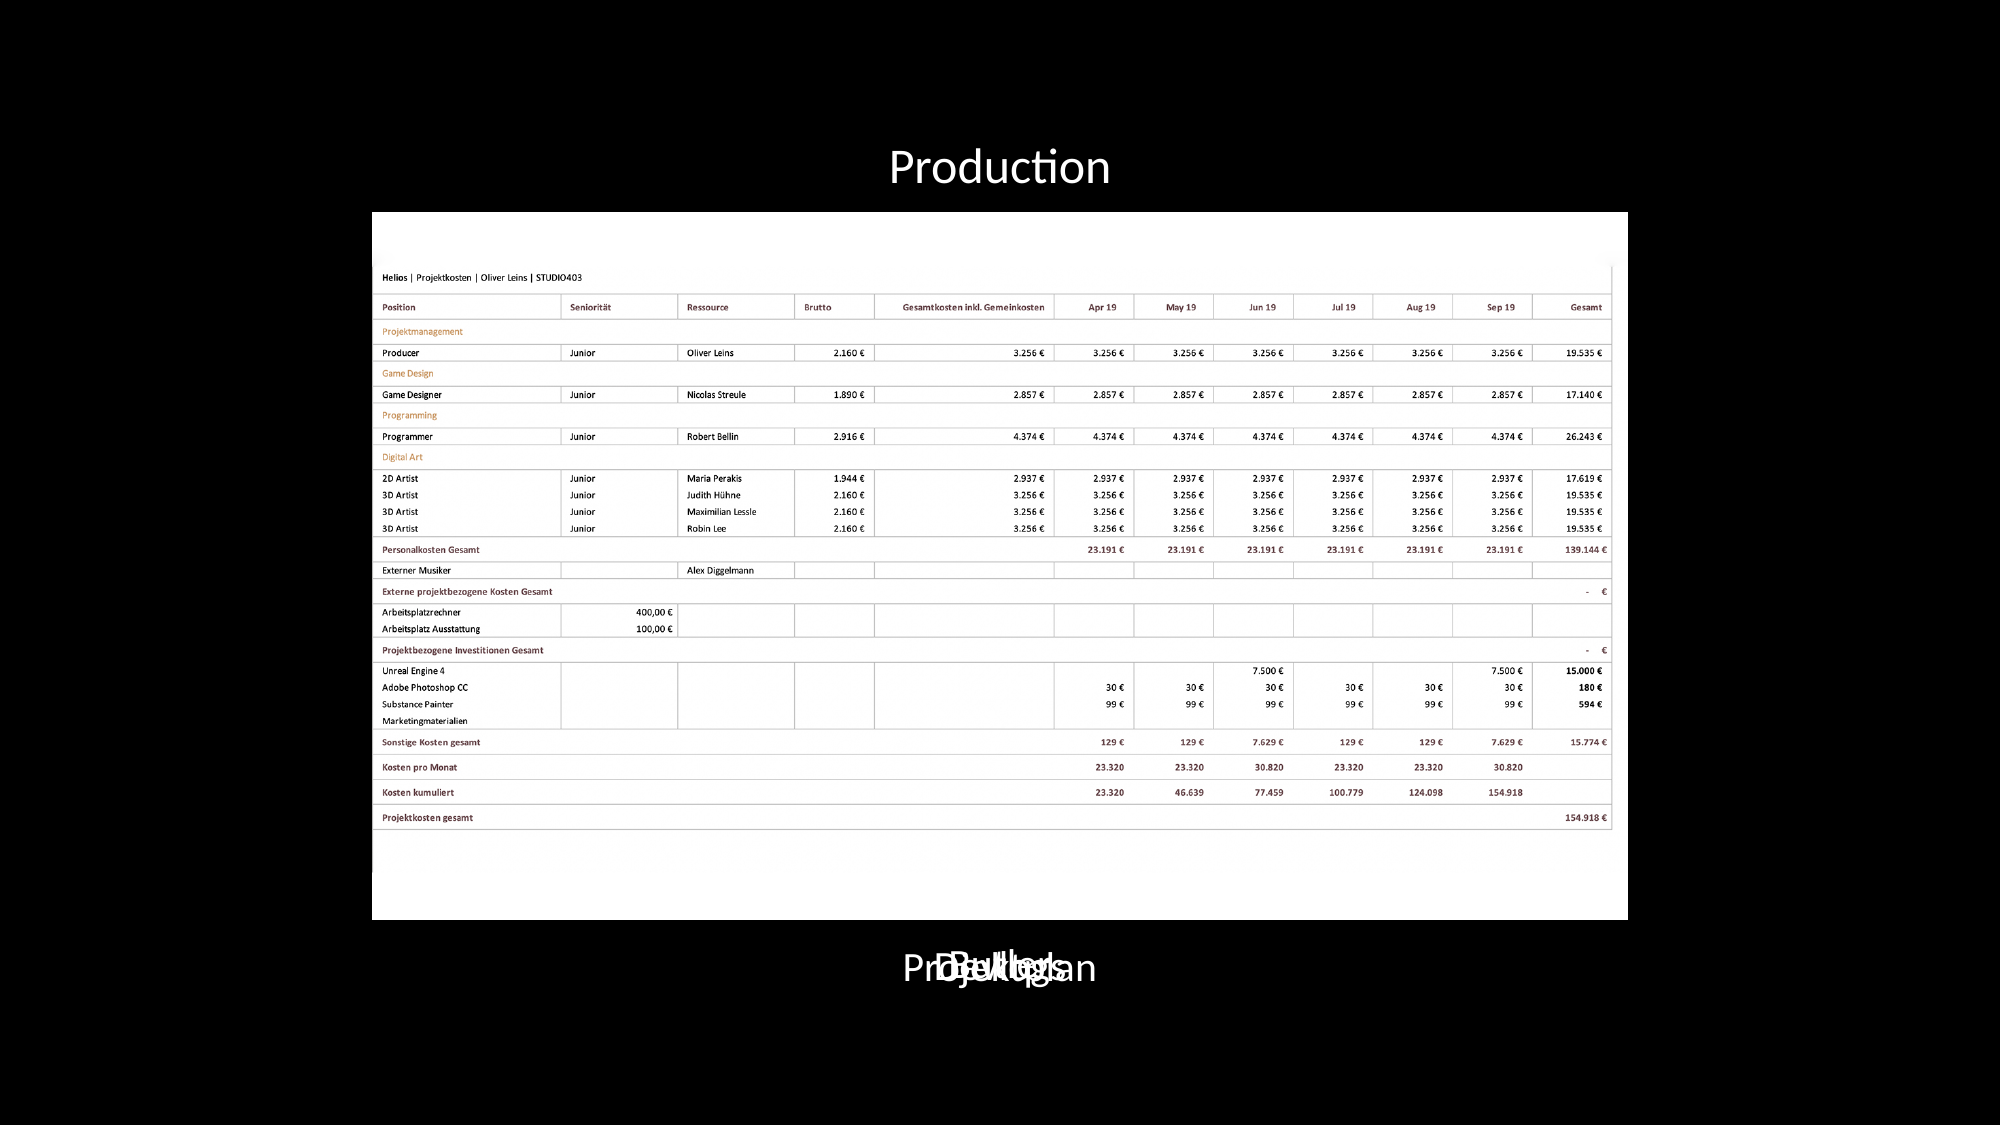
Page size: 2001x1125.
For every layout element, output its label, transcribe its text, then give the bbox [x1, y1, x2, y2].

picture [372, 205, 1628, 920]
text_box Projektplan [701, 922, 1299, 1008]
text_box Production [143, 119, 1857, 209]
